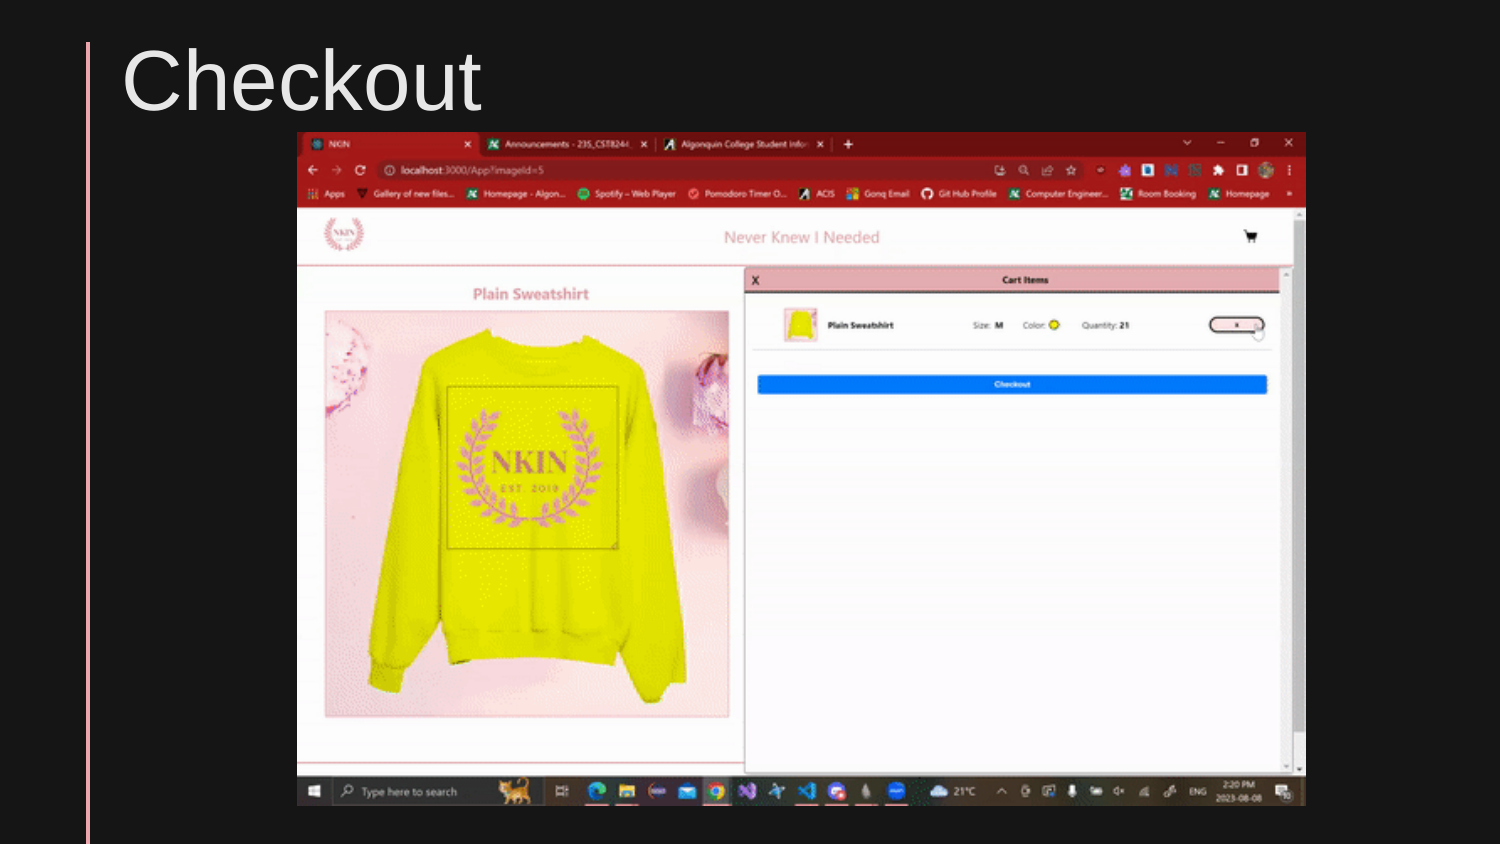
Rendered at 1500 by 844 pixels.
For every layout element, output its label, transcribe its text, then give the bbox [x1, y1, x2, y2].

picture [296, 132, 1307, 806]
title Checkout [110, 10, 873, 156]
